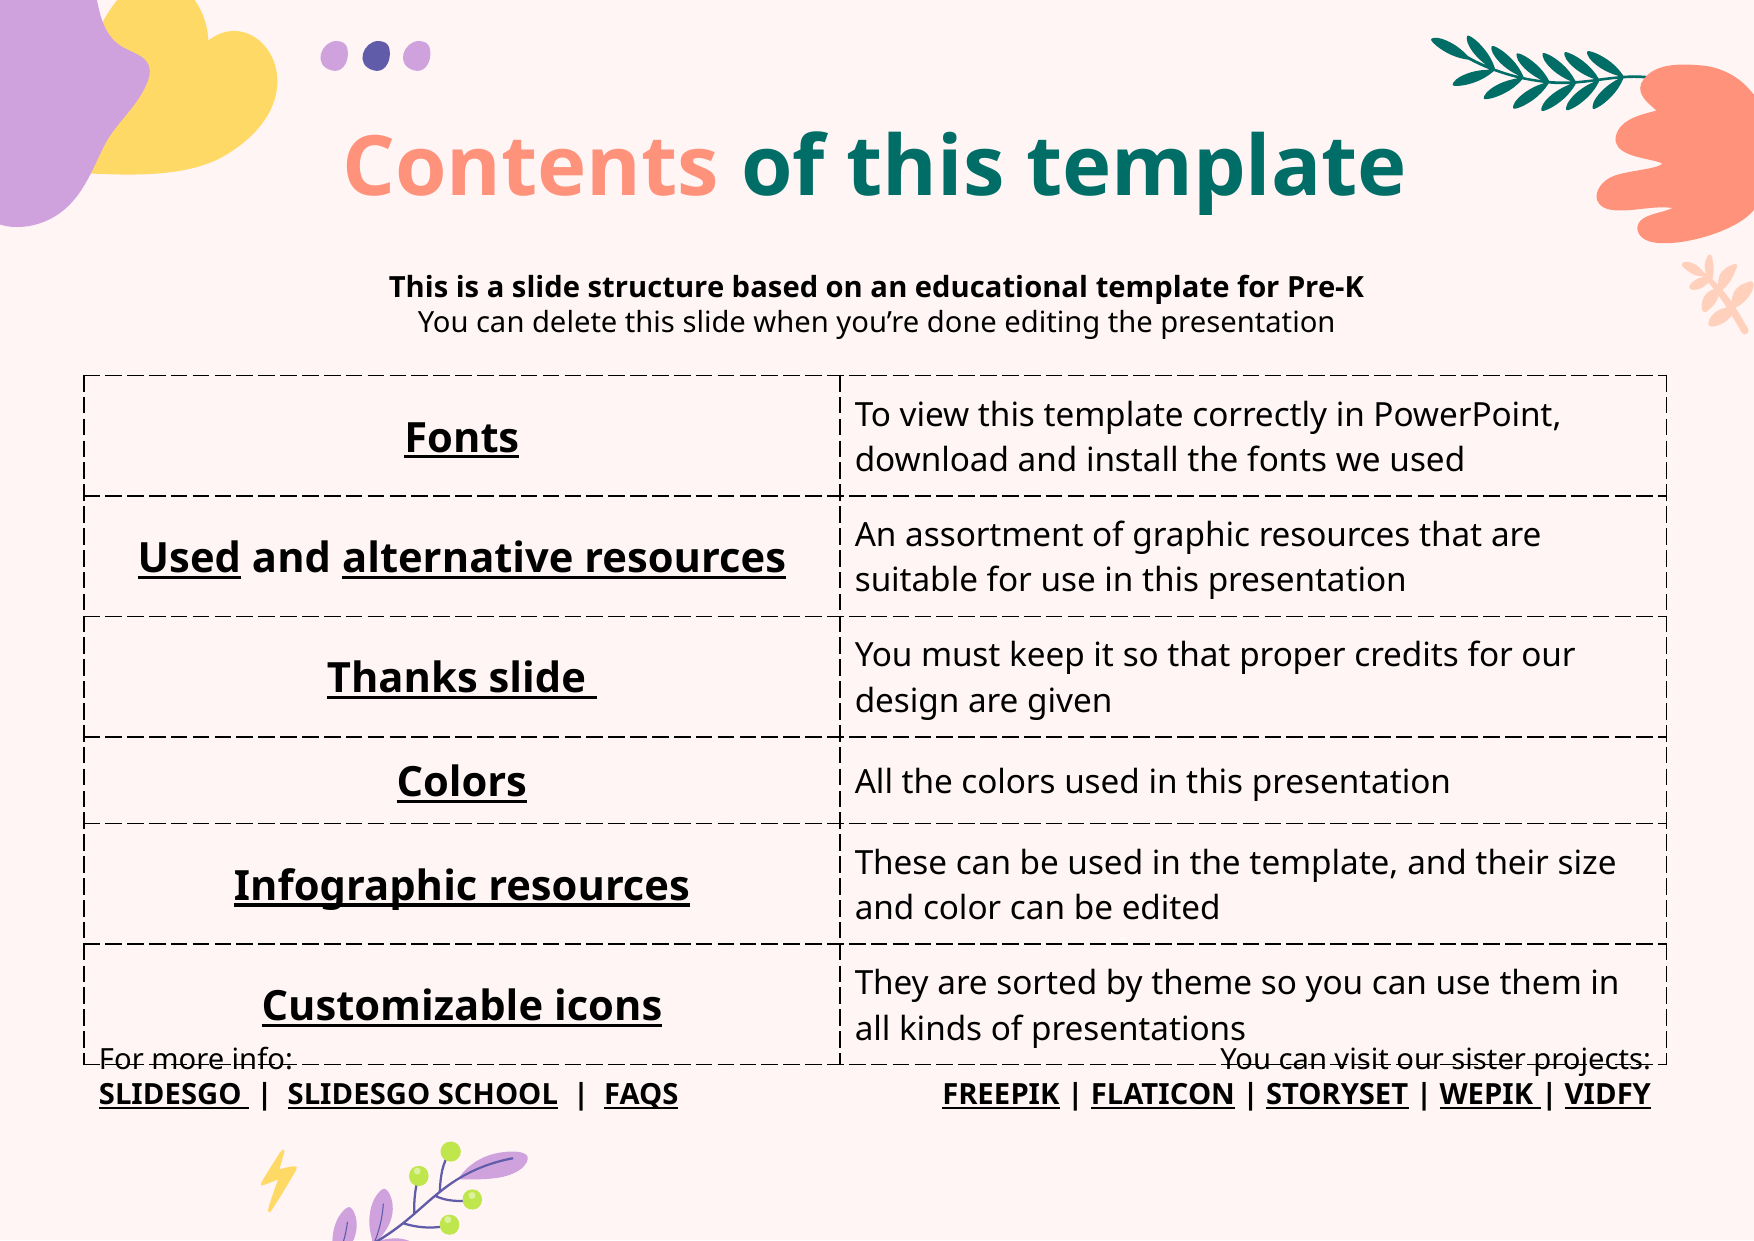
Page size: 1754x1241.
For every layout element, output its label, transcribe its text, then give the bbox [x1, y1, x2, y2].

table_header Fonts [84, 376, 840, 496]
table_cell They are sorted by theme so you can use them in all kinds of presentations [840, 944, 1666, 1065]
text_box For more info: SLIDESGO | SLIDESGO SCHOOL | FAQS [83, 1065, 792, 1128]
text_box This is a slide structure based on an educational template for Pre-K You can delete this slide when you’re done editing the presentation [245, 253, 1509, 356]
table_cell These can be used in the template, and their size and color can be edited [840, 824, 1666, 944]
table_header To view this template correctly in PowerPoint, download and install the fonts we used [840, 376, 1666, 496]
table_cell Colors [84, 737, 840, 824]
table_cell Used and alternative resources [84, 496, 840, 616]
table_cell Customizable icons [84, 944, 840, 1065]
text_box You can visit our sister projects: FREEPIK | FLATICON | STORYSET | WEPIK | VIDFY [792, 1065, 1667, 1128]
table_cell An assortment of graphic resources that are suitable for use in this presentation [840, 496, 1666, 616]
table_cell Infographic resources [84, 824, 840, 944]
table_cell Thanks slide [84, 616, 840, 737]
text_box [1119, 936, 1126, 943]
table_cell You must keep it so that proper credits for our design are given [840, 616, 1666, 737]
title Contents of this template [83, 112, 1667, 227]
table_cell All the colors used in this presentation [840, 737, 1666, 824]
